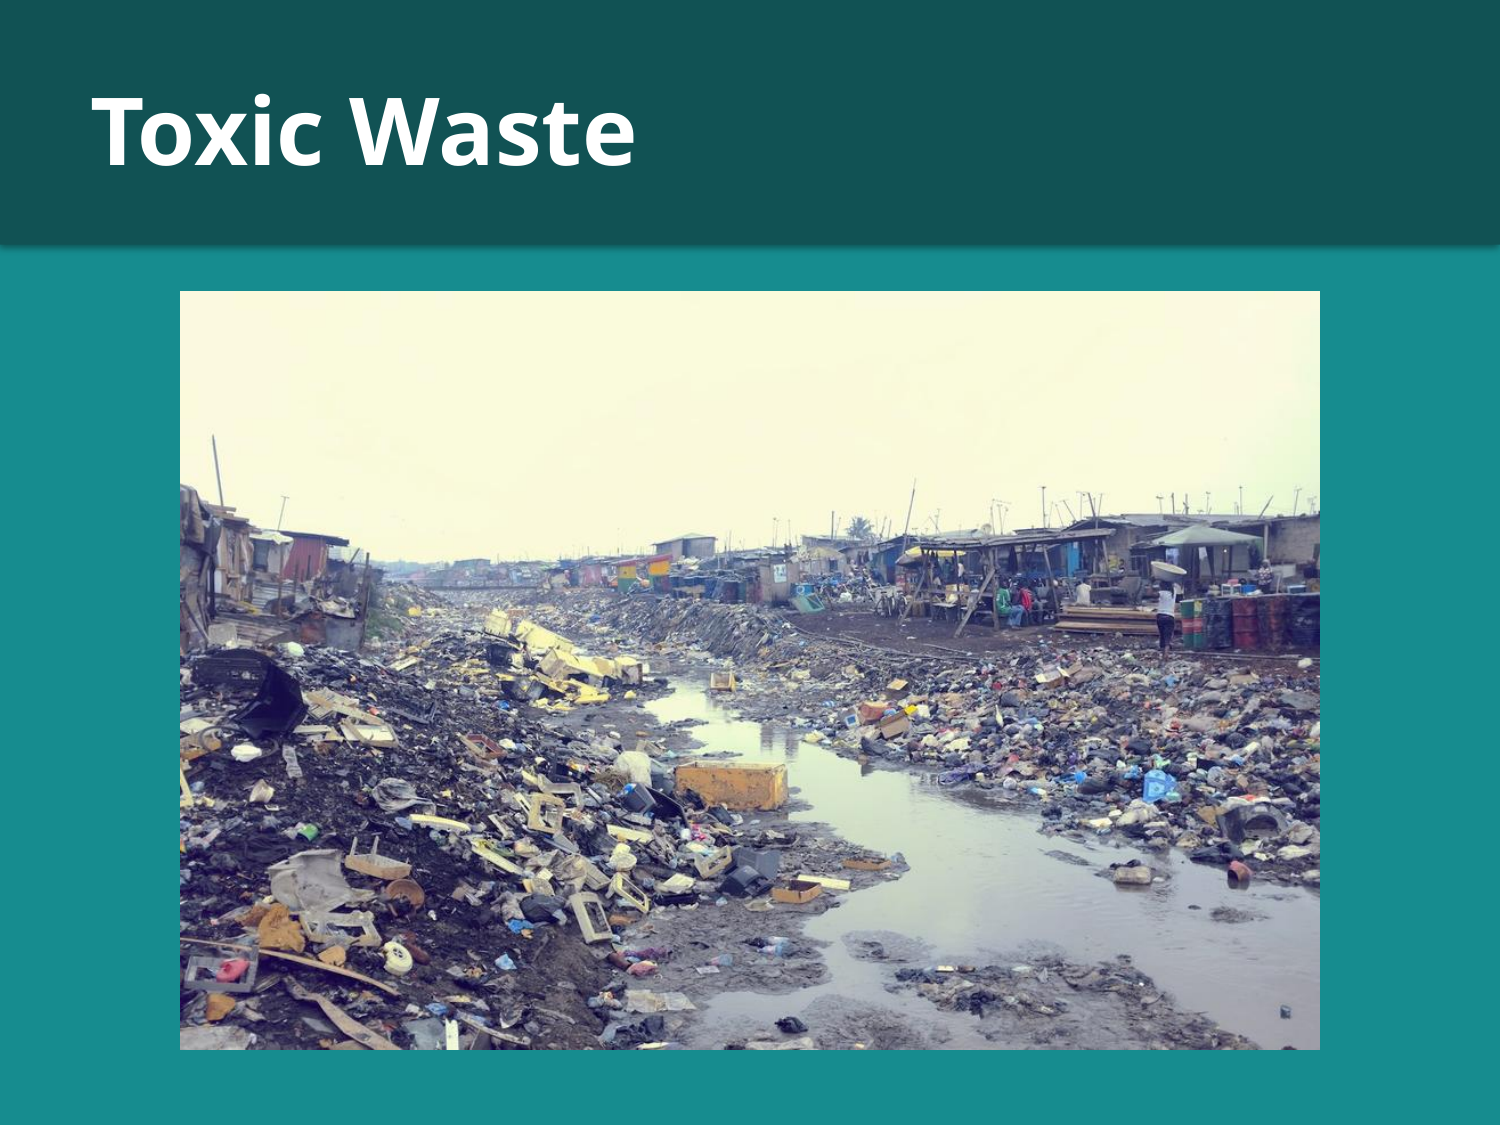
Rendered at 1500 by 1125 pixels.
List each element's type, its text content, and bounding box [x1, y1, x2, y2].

title Toxic Waste [75, 25, 1425, 231]
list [180, 291, 1320, 1050]
